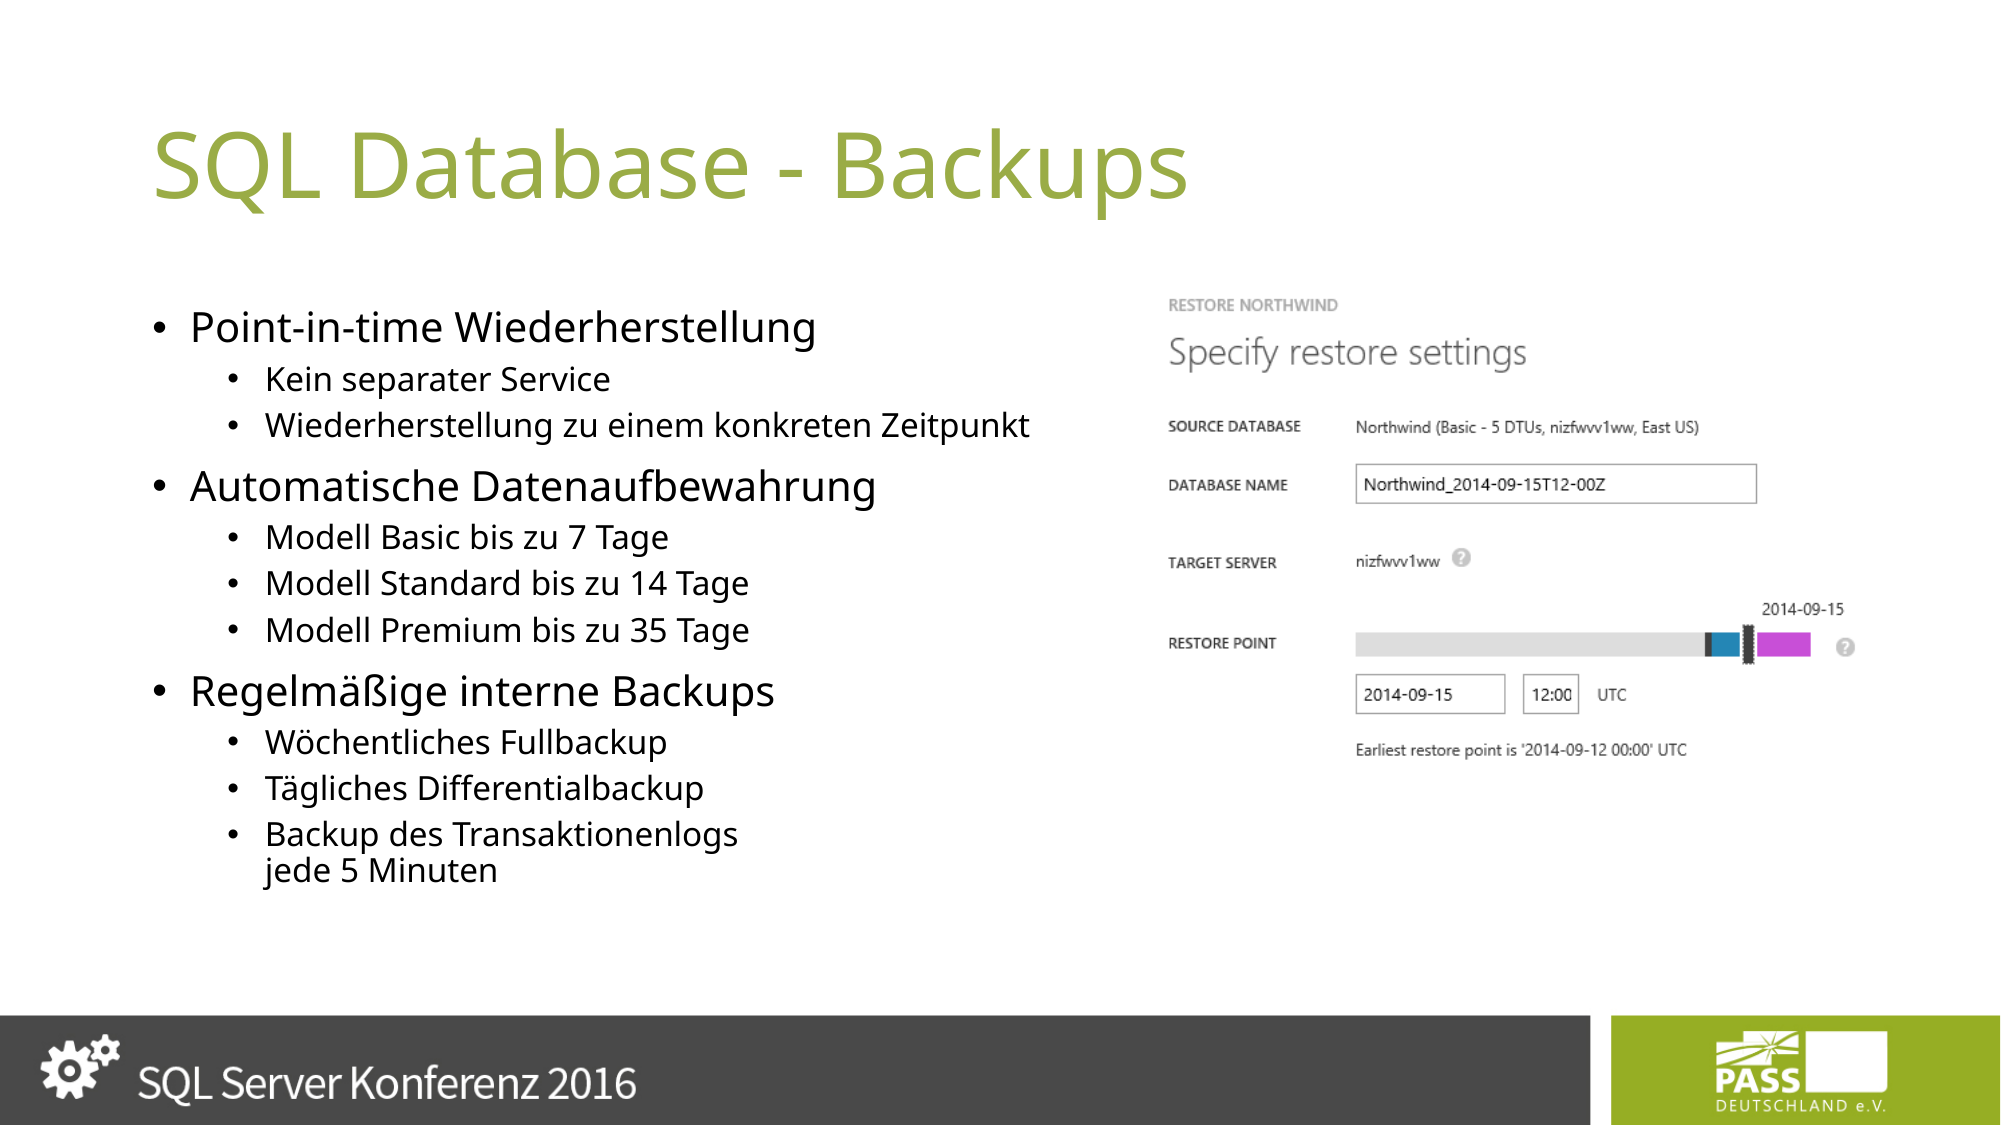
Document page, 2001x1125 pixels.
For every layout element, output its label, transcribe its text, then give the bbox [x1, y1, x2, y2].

list Point-in-time Wiederherstellung Kein separater Service Wiederherstellung zu einem konkreten Zeitpunkt Automatische Datenaufbewahrung Modell Basic bis zu 7 Tage Modell Standard bis zu 14 Tage Modell Premium bis zu 35 Tage Regelmäßige interne Backups Wöchentliches Fullbackup Tägliches Differentialbackup Backup des Transaktionenlogs jede 5 Minuten [137, 299, 1131, 954]
picture [0, 0, 2001, 1125]
title SQL Database - Backups [137, 59, 1930, 278]
